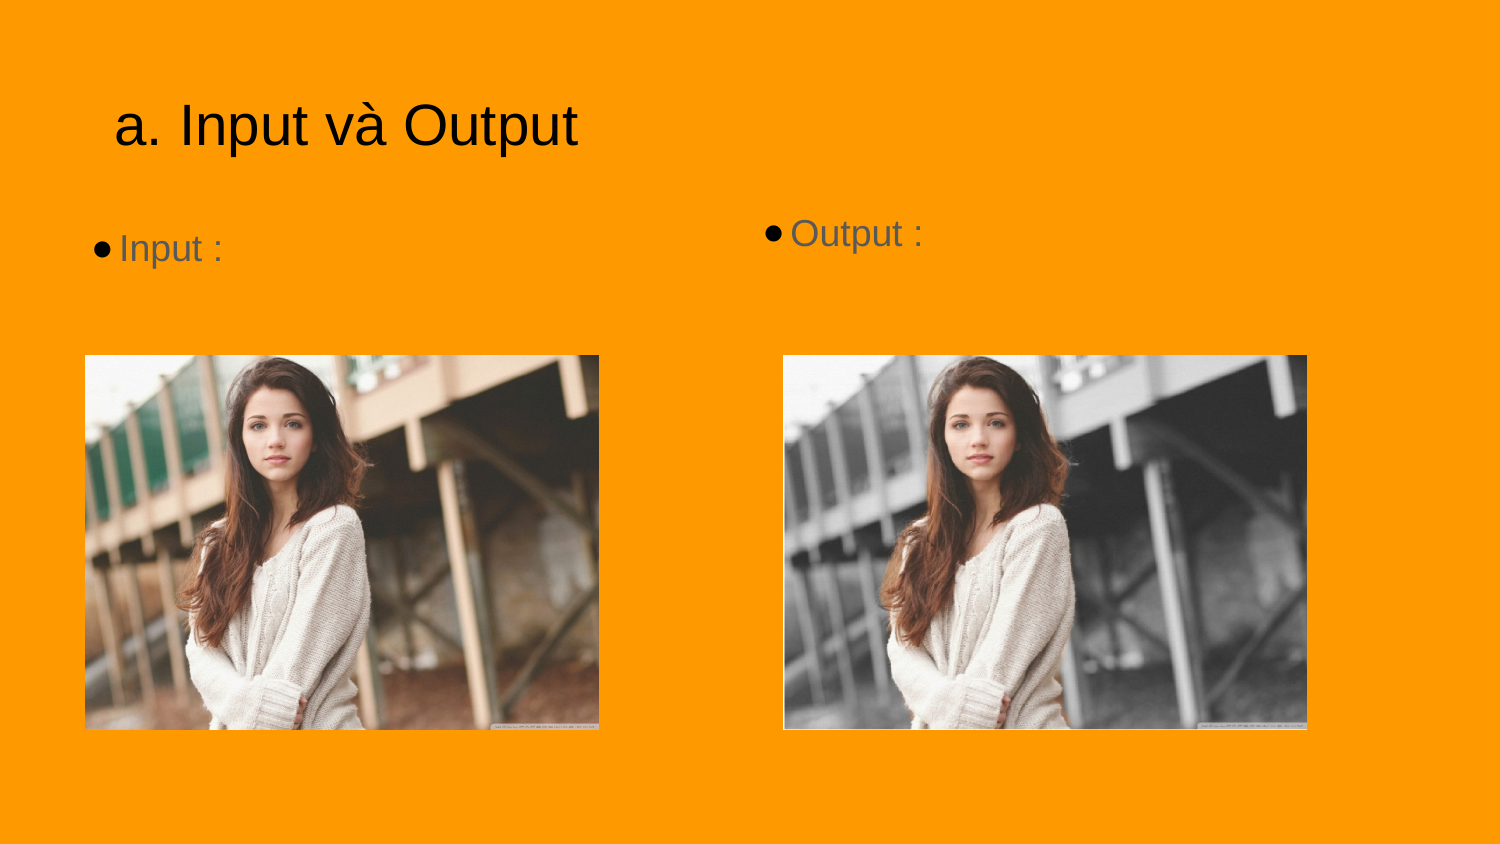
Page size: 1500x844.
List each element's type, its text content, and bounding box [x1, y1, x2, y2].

picture [783, 355, 1307, 730]
picture [85, 355, 599, 730]
list Input : [78, 223, 717, 759]
list Output : [750, 207, 1388, 759]
title a. Input và Output [103, 44, 1397, 208]
